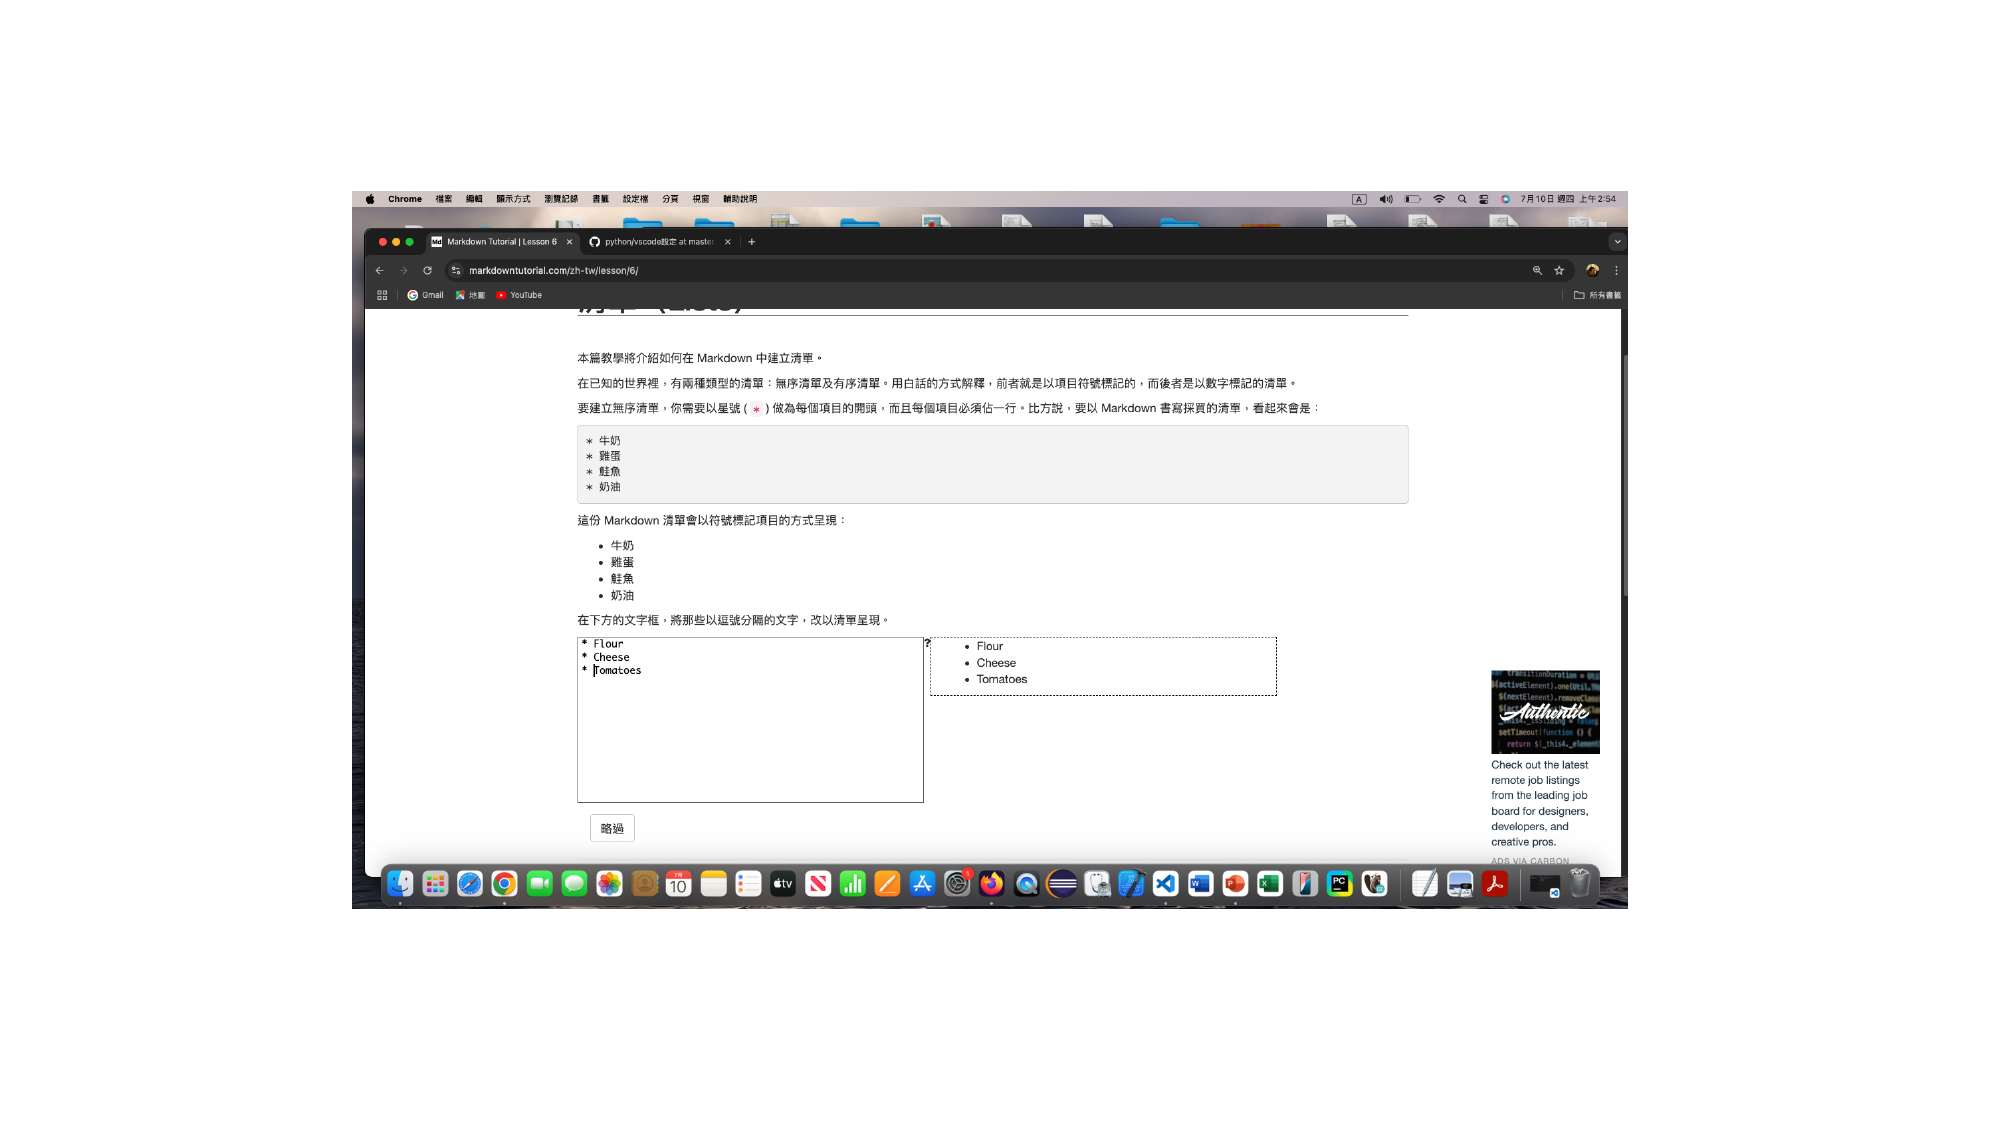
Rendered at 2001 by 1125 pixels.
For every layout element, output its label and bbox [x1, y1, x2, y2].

picture [352, 191, 1629, 910]
